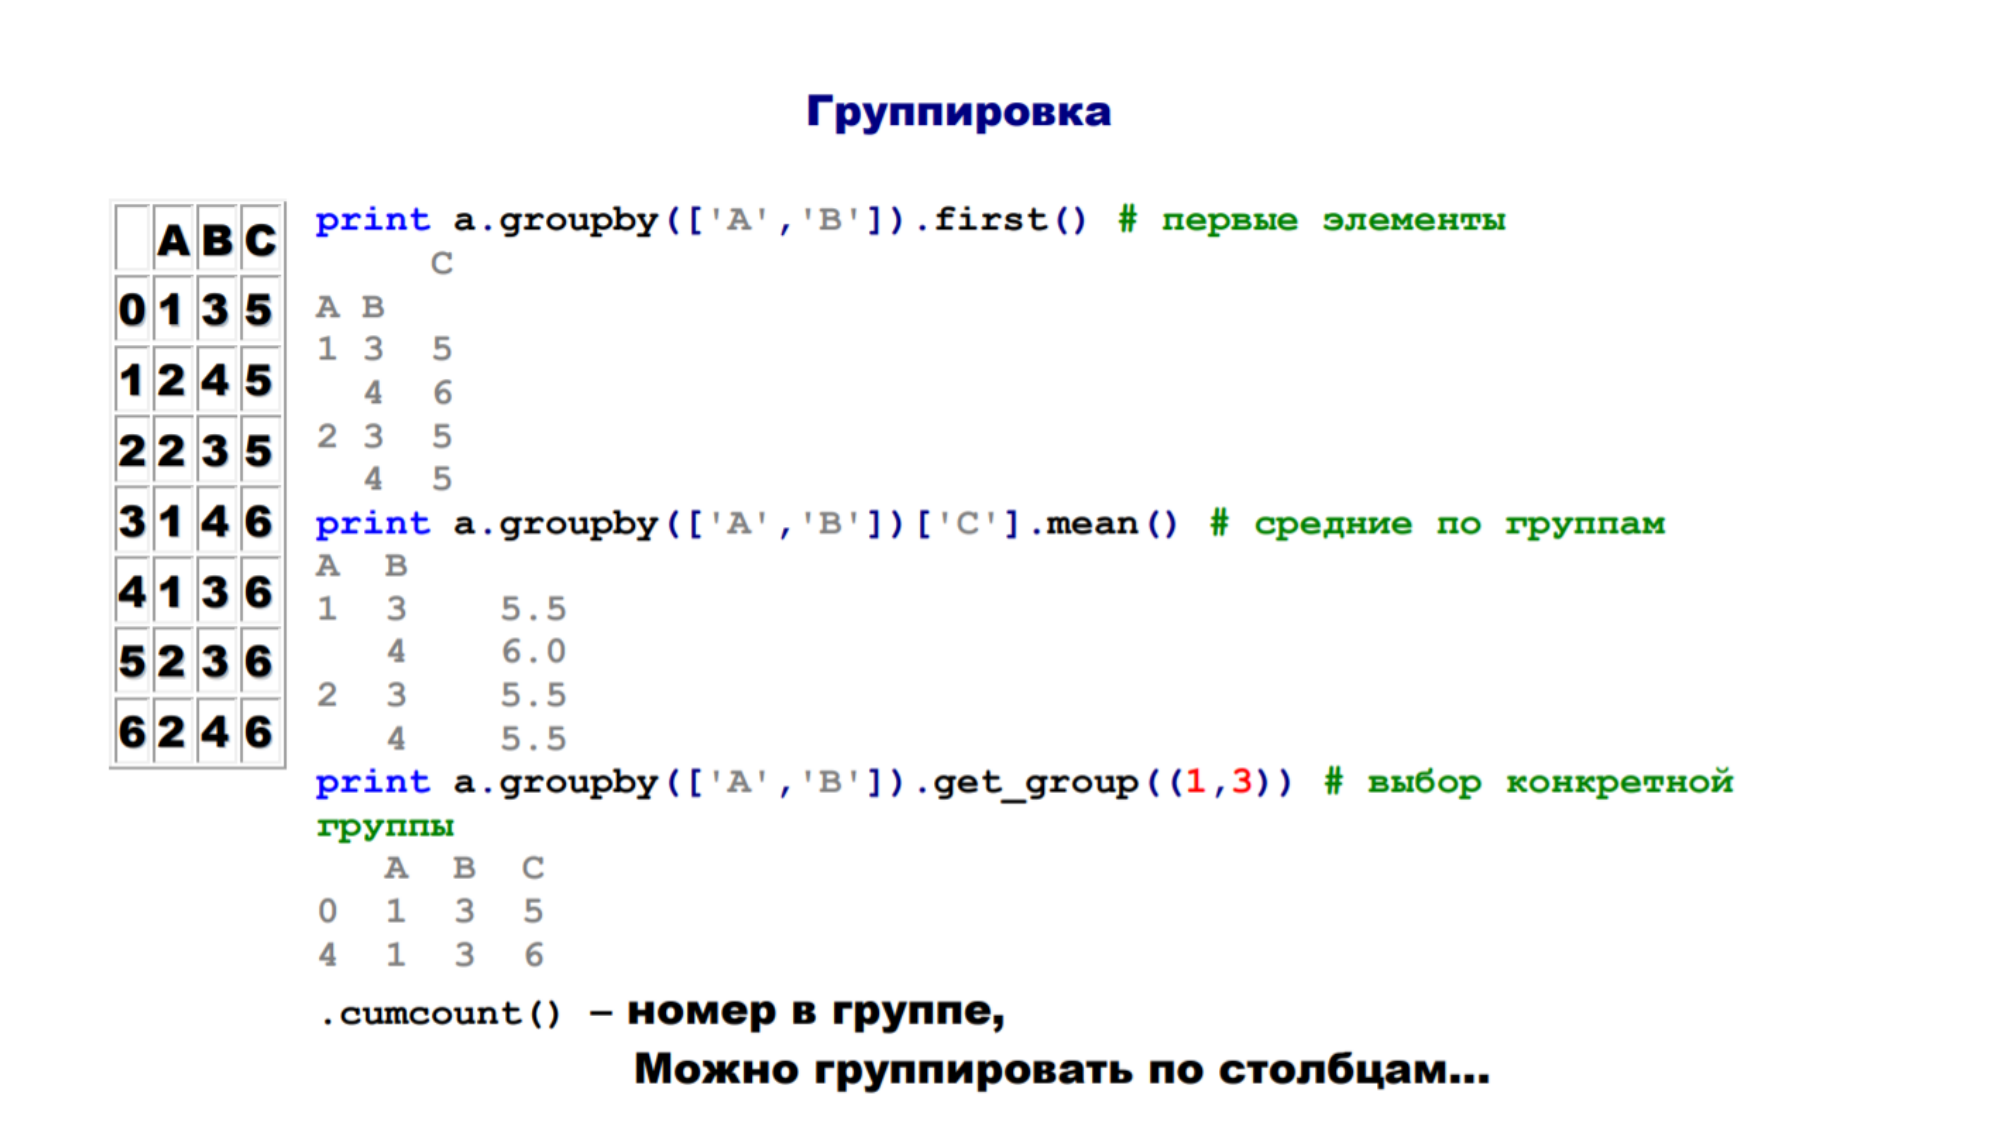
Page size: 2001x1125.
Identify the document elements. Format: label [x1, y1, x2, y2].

list [95, 90, 1764, 1102]
